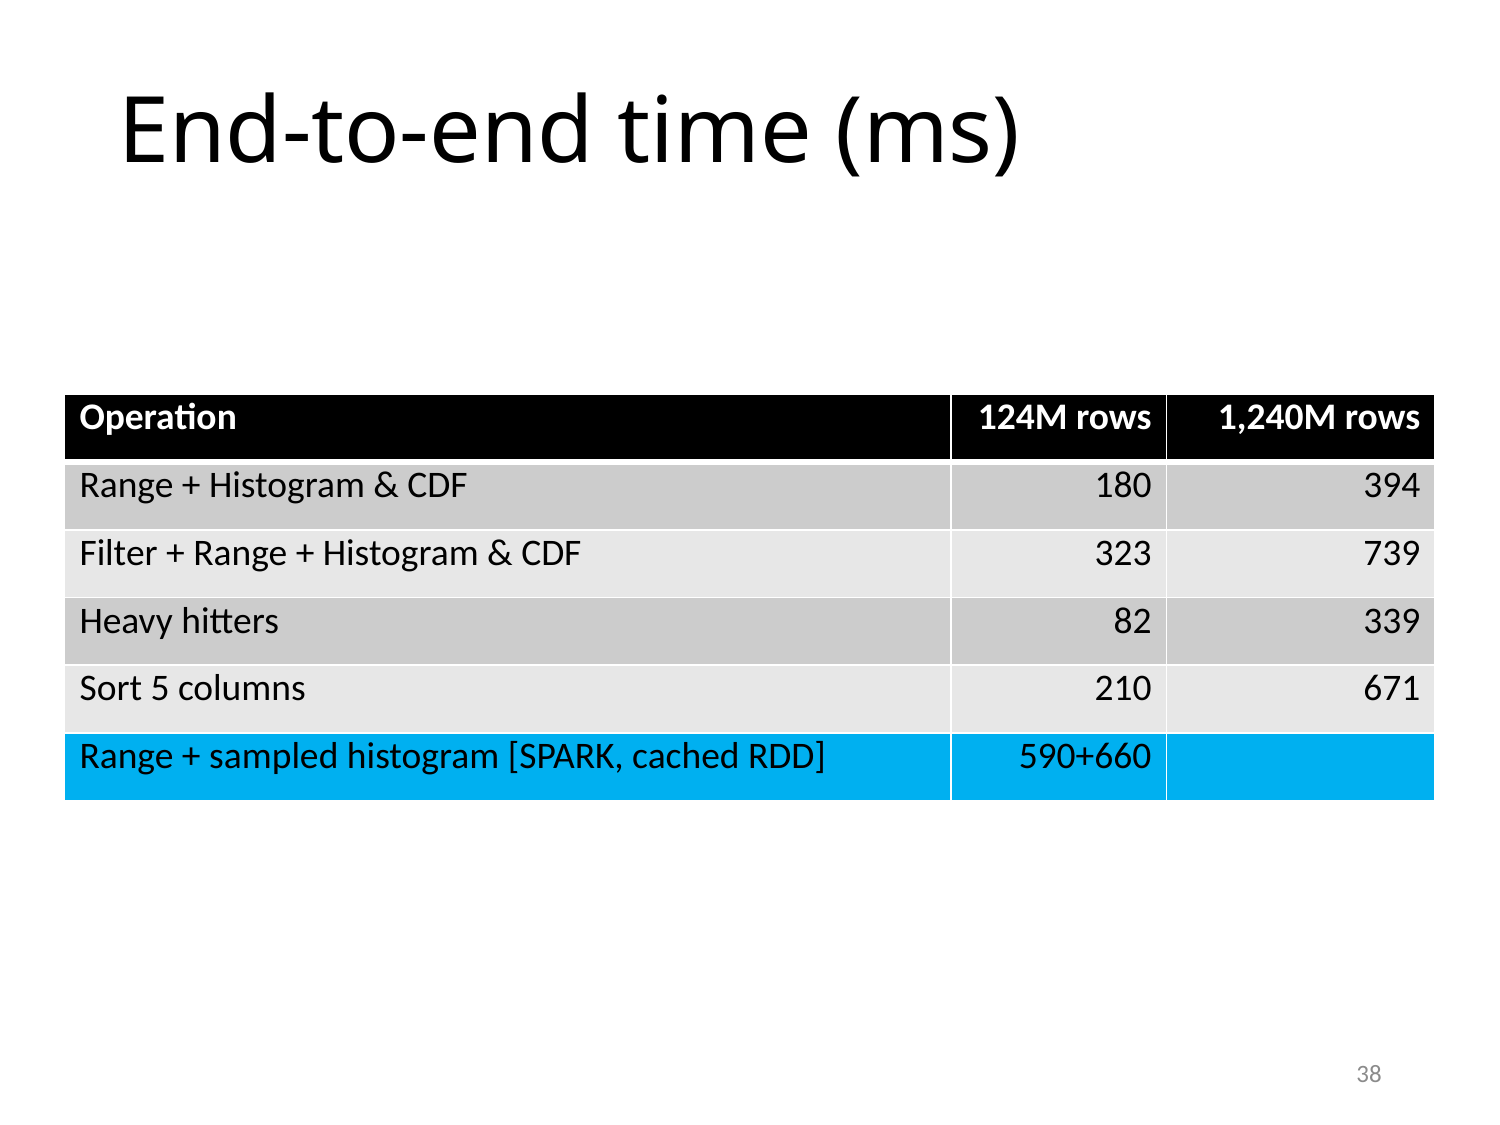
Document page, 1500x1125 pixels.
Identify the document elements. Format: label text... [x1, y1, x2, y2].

table_cell 339 [1167, 598, 1434, 664]
table_cell 394 [1167, 465, 1434, 529]
table_cell 180 [952, 465, 1166, 529]
table_cell Heavy hitters [65, 598, 950, 664]
table_cell 82 [952, 598, 1166, 664]
table_cell 590+660 [952, 734, 1166, 800]
table_header 1,240M rows [1167, 395, 1434, 459]
table_cell Range + Histogram & CDF [65, 465, 950, 529]
table_header Operation [65, 395, 950, 459]
table_header 124M rows [952, 395, 1166, 459]
table_cell Filter + Range + Histogram & CDF [65, 531, 950, 597]
table_cell 739 [1167, 531, 1434, 597]
table_cell 671 [1167, 666, 1434, 732]
table_cell [1167, 734, 1434, 800]
table_cell 210 [952, 666, 1166, 732]
table_cell 323 [952, 531, 1166, 597]
table_cell Range + sampled histogram [SPARK, cached RDD] [65, 734, 950, 800]
slide_number 38 [1059, 1042, 1397, 1103]
table_cell Sort 5 columns [65, 666, 950, 732]
title End-to-end time (ms) [103, 59, 1397, 205]
